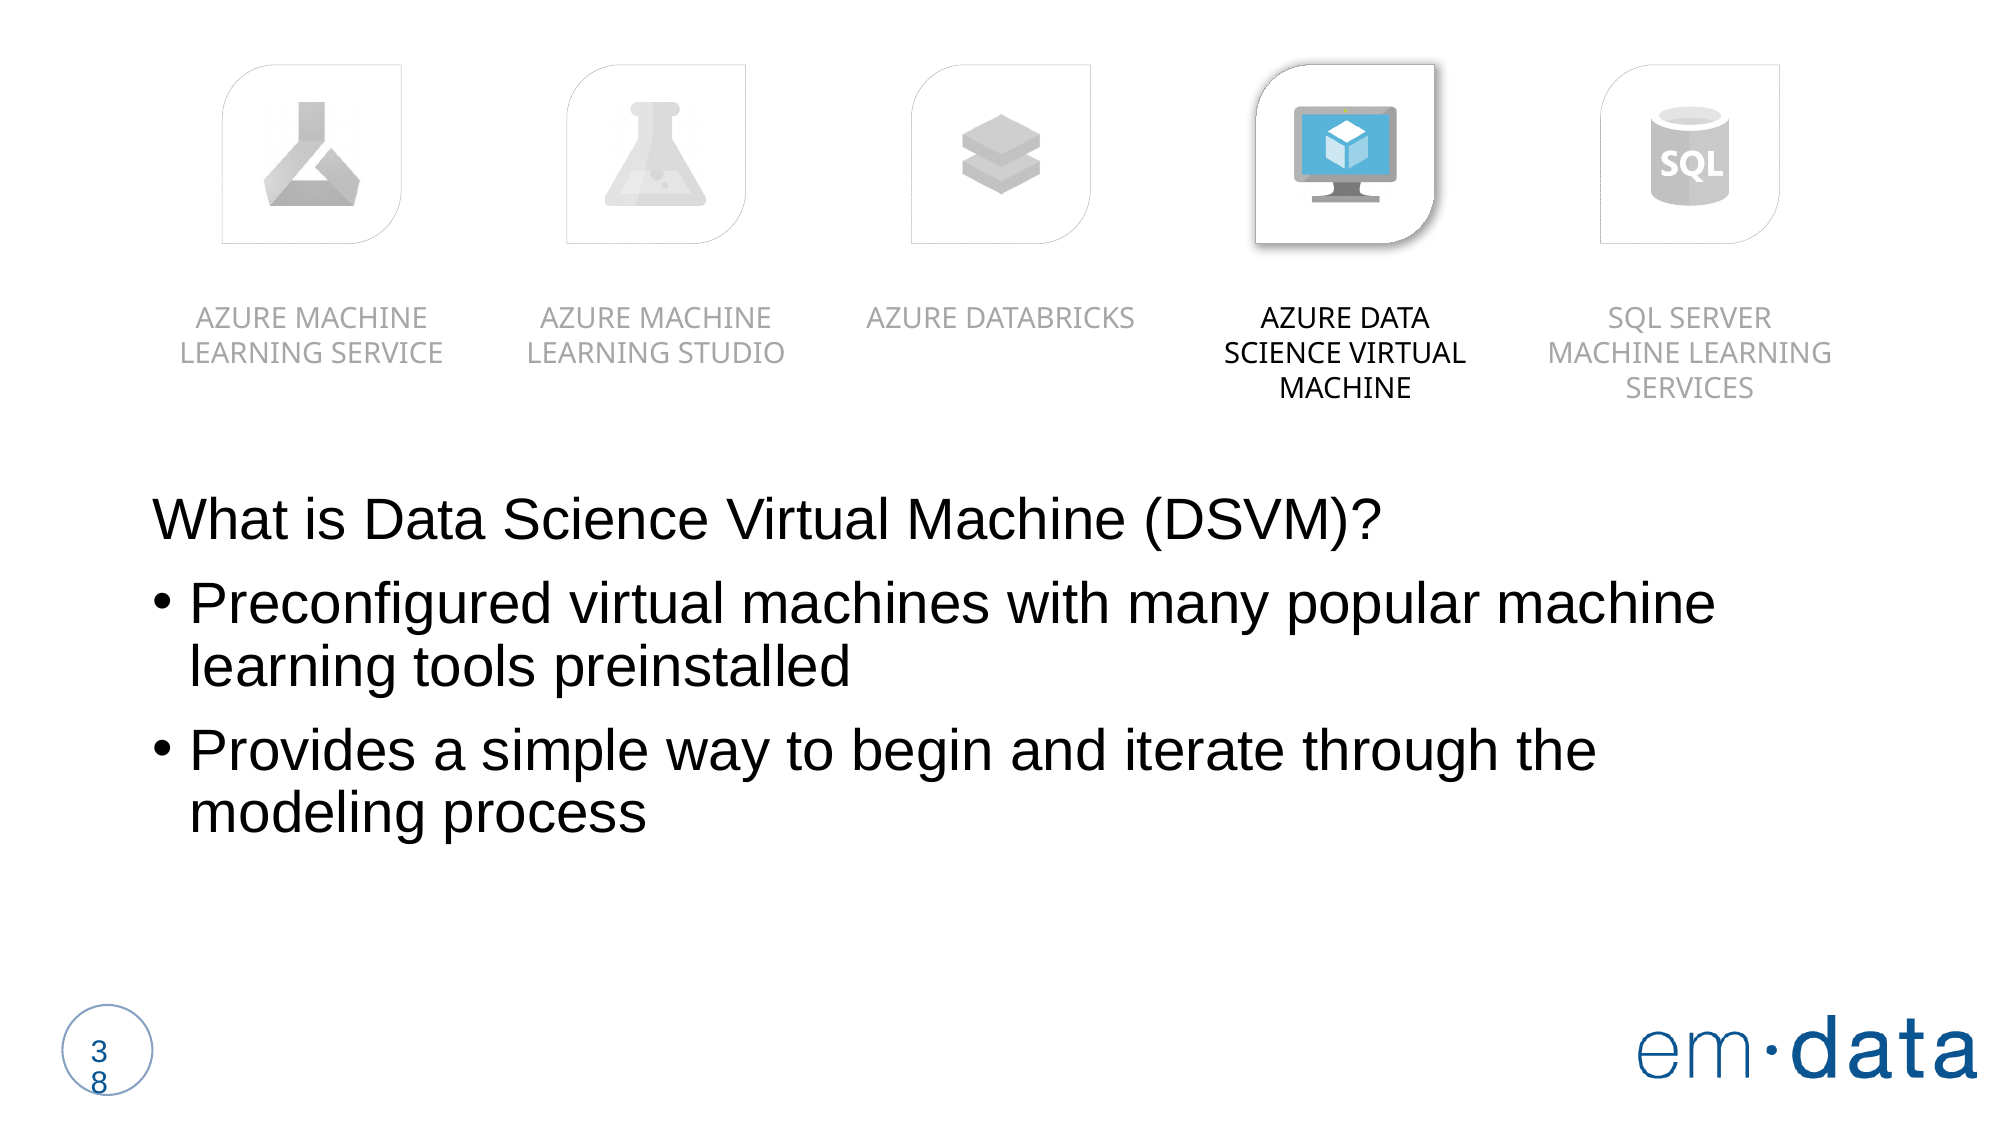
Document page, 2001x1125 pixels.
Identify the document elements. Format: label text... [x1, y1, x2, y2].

list What is Data Science Virtual Machine (DSVM)? Preconfigured virtual machines with many popular machine learning tools preinstalled Provides a simple way to begin and iterate through the modeling process [137, 481, 1863, 1014]
picture [1612, 974, 2000, 1125]
text_box 38 [62, 1004, 153, 1095]
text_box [164, 0, 1837, 482]
